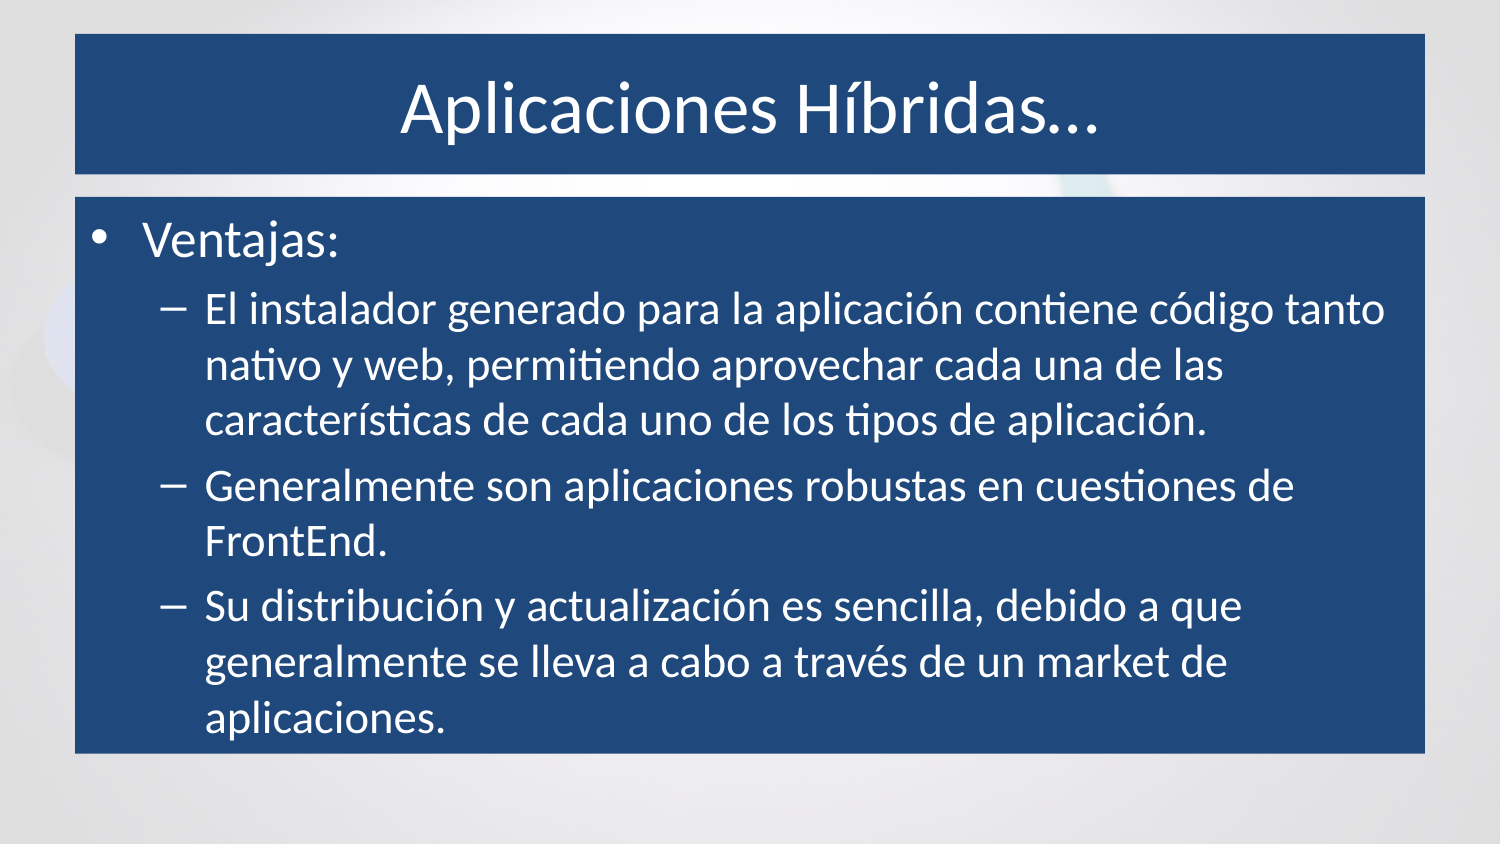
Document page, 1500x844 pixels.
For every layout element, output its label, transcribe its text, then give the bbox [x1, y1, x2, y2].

title Aplicaciones Híbridas… [75, 33, 1425, 175]
list Ventajas: El instalador generado para la aplicación contiene código tanto nativo y web, permitiendo aprovechar cada una de las características de cada uno de los tipos de aplicación. Generalmente son aplicaciones robustas en cuestiones de FrontEnd. Su distribución y actualización es sencilla, debido a que generalmente se lleva a cabo a través de un market de aplicaciones. [75, 196, 1425, 754]
